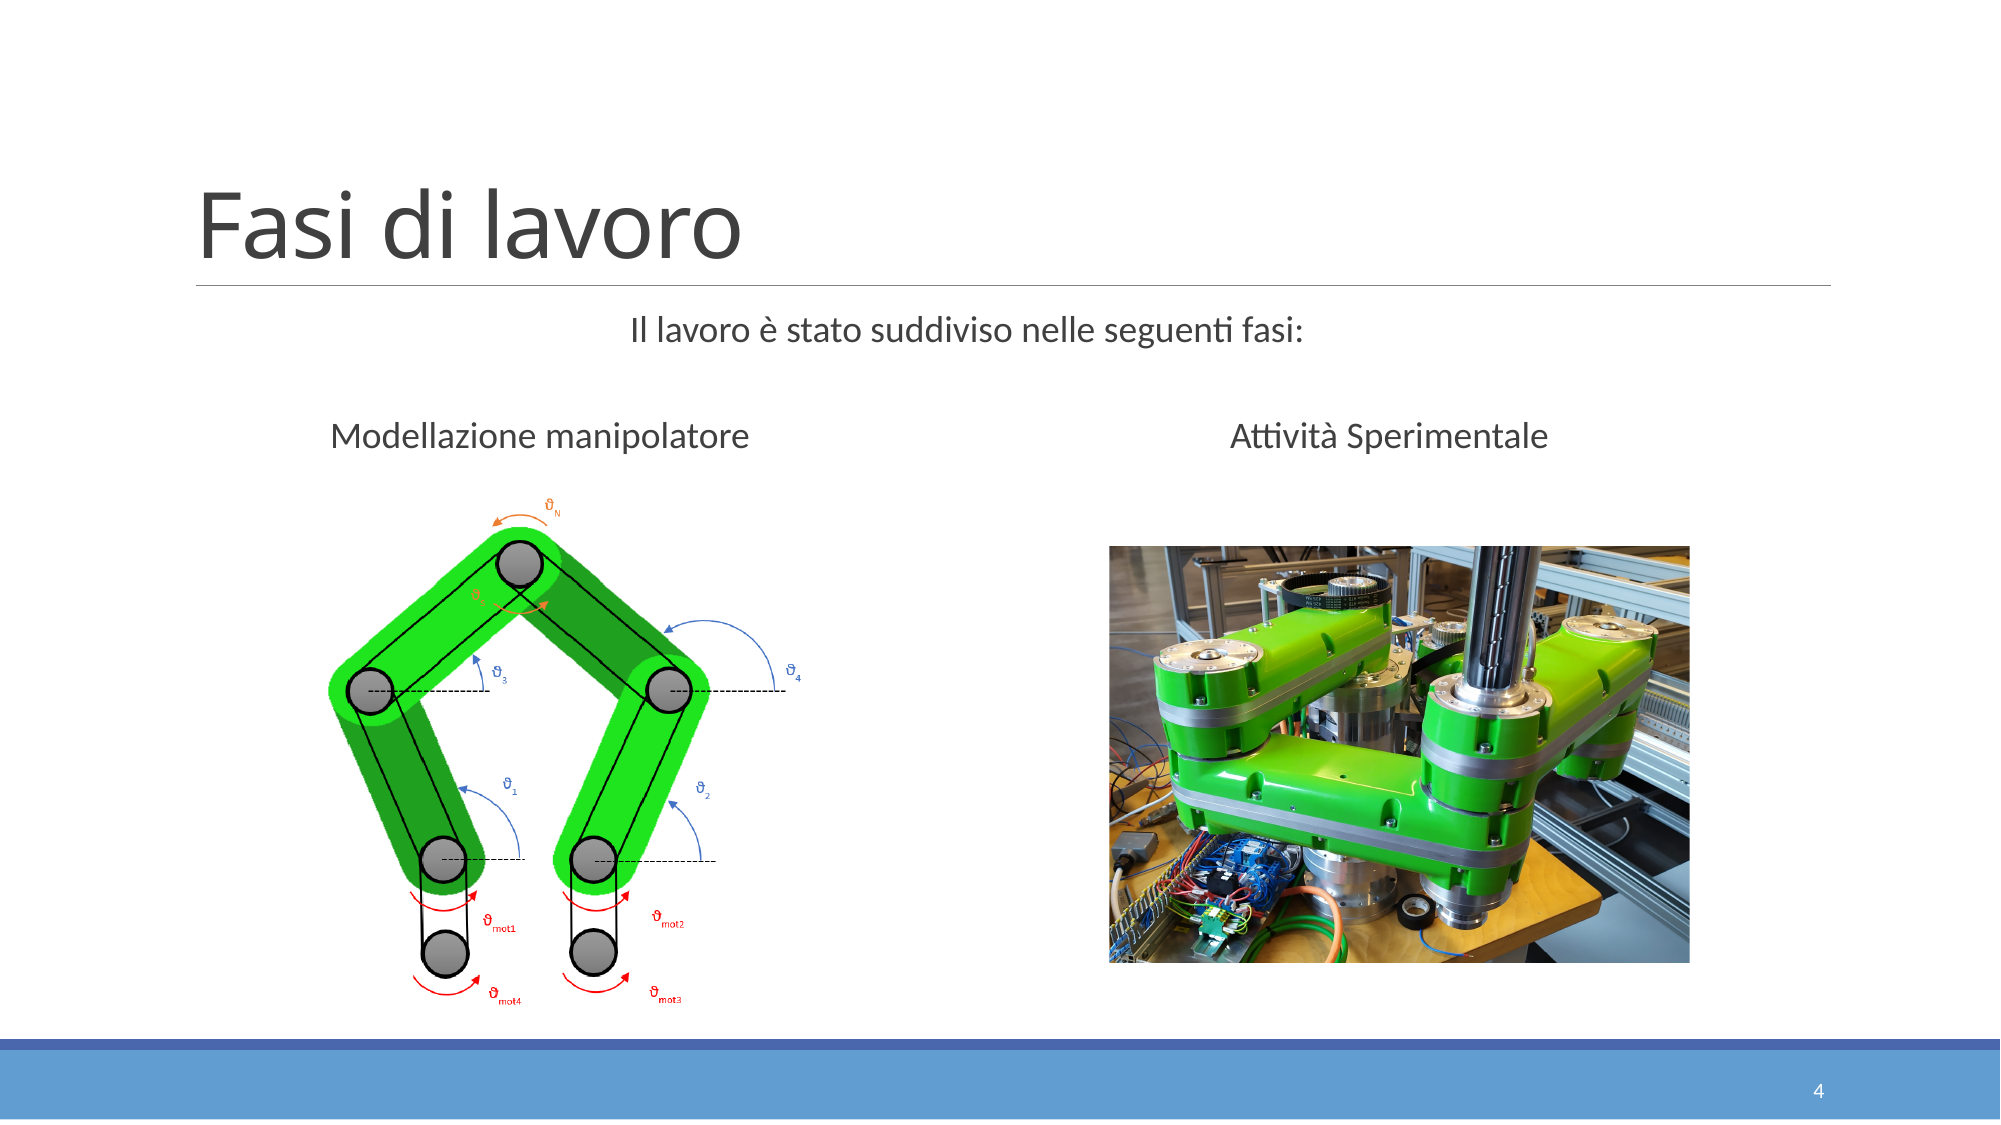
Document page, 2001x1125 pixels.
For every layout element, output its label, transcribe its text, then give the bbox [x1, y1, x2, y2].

picture [1108, 545, 1691, 964]
slide_number 4 [1624, 1059, 1840, 1120]
list Il lavoro è stato suddiviso nelle seguenti fasi: Modellazione manipolatore Attività Sperimentale [180, 302, 1830, 963]
title Fasi di lavoro [180, 47, 1830, 285]
picture [309, 491, 812, 1020]
